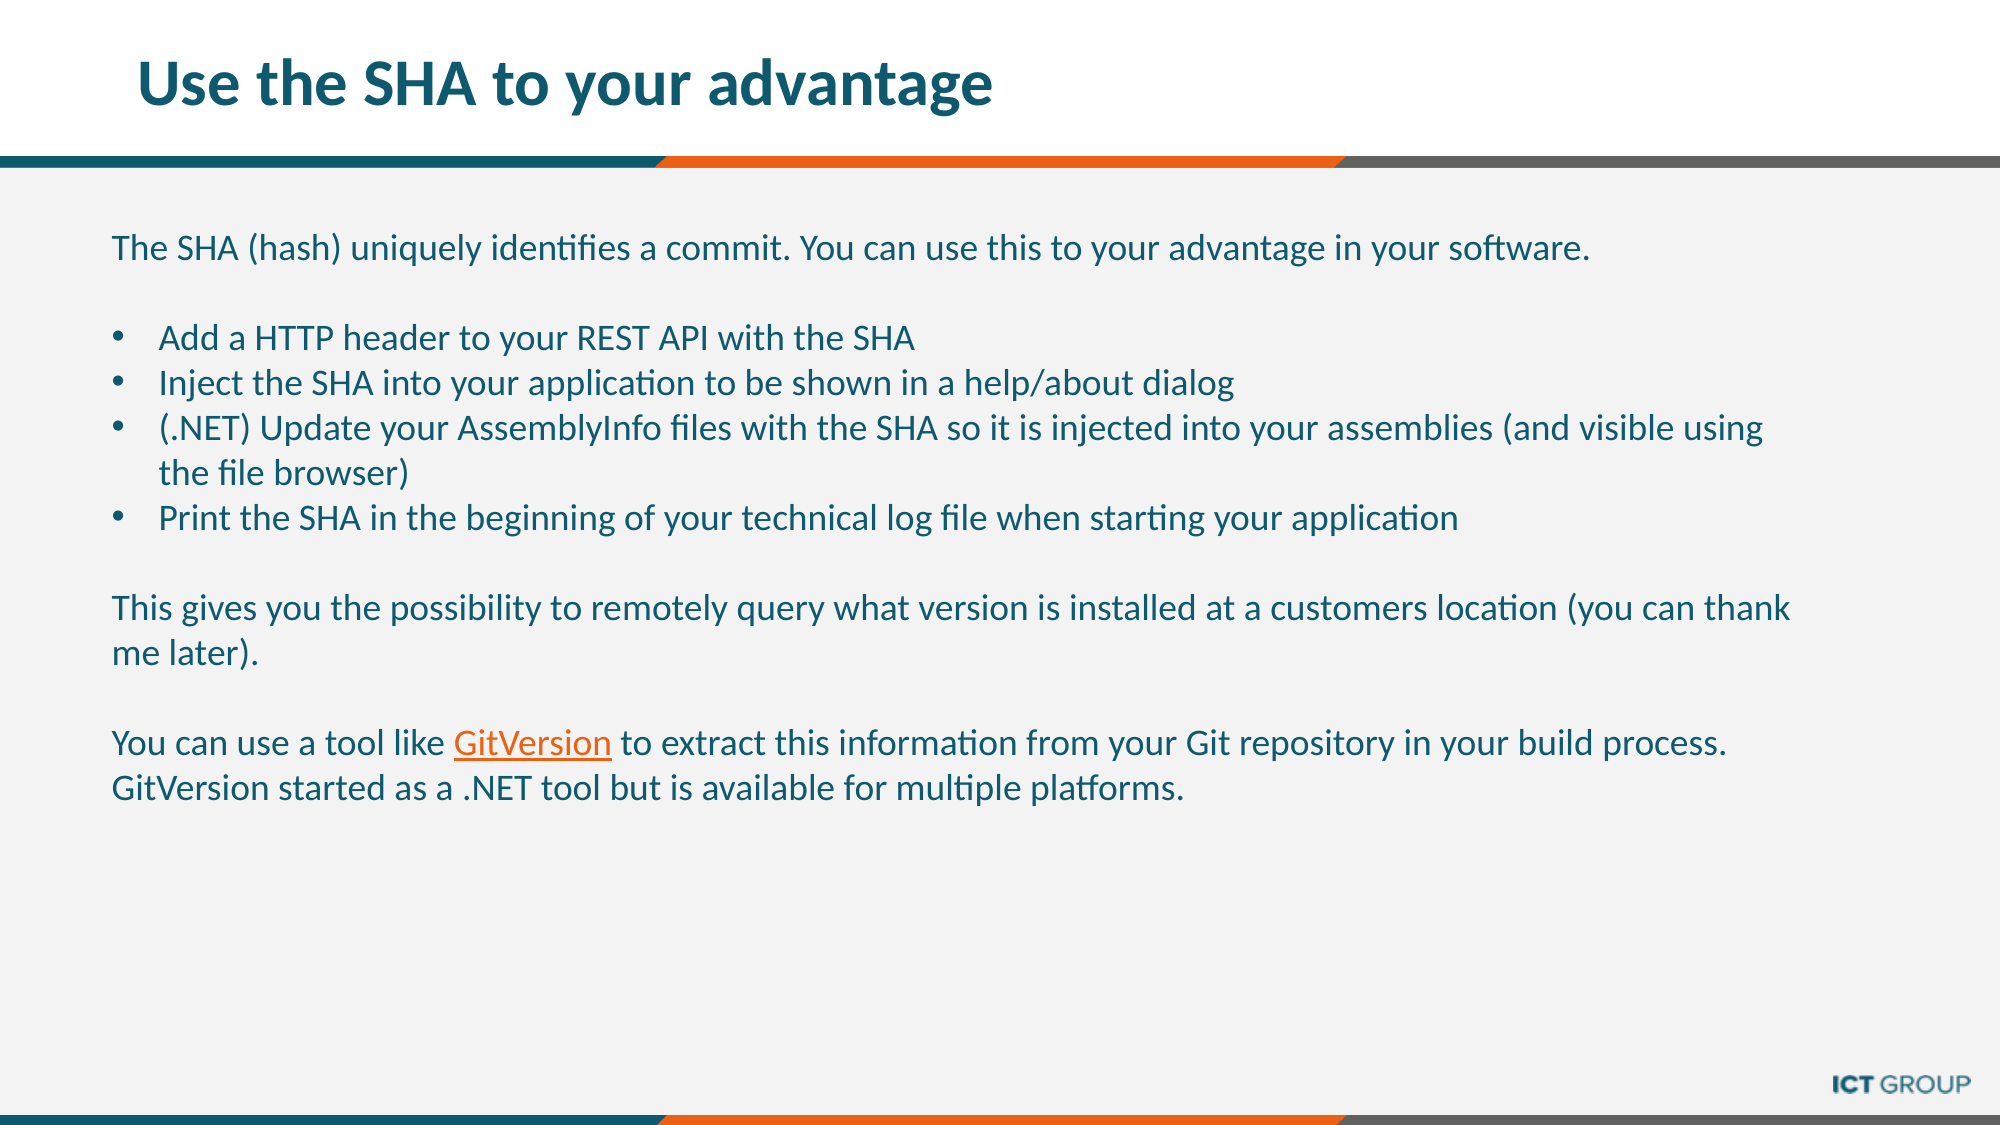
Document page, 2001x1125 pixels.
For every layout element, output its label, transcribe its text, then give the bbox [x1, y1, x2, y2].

text_box The SHA (hash) uniquely identifies a commit. You can use this to your advantage in your software. Add a HTTP header to your REST API with the SHA Inject the SHA into your application to be shown in a help/about dialog (.NET) Update your AssemblyInfo files with the SHA so it is injected into your assemblies (and visible using the file browser) Print the SHA in the beginning of your technical log file when starting your application This gives you the possibility to remotely query what version is installed at a customers location (you can thank me later). You can use a tool like GitVersion to extract this information from your Git repository in your build process. GitVersion started as a .NET tool but is available for multiple platforms. [96, 215, 1835, 816]
title Use the SHA to your advantage [137, 0, 1863, 169]
picture [0, 156, 137, 168]
picture [0, 1115, 2000, 1125]
picture [1833, 1075, 1971, 1094]
picture [1863, 156, 2000, 168]
